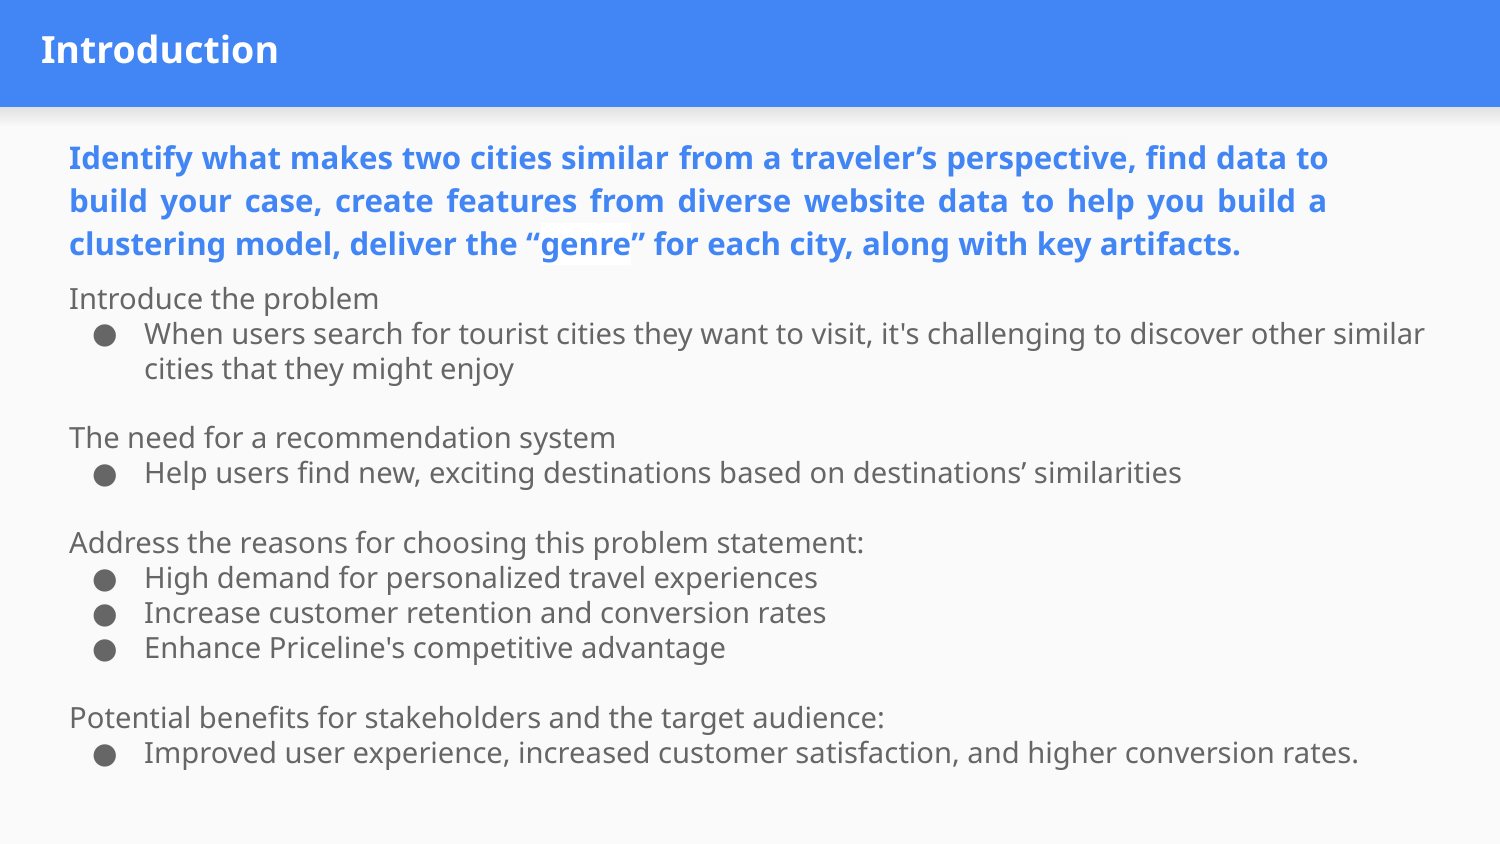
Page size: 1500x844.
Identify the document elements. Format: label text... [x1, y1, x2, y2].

text_box Introduce the problem When users search for tourist cities they want to visit, it's challenging to discover other similar cities that they might enjoy The need for a recommendation system Help users find new, exciting destinations based on destinations’ similarities Address the reasons for choosing this problem statement: High demand for personalized travel experiences Increase customer retention and conversion rates Enhance Priceline's competitive advantage Potential benefits for stakeholders and the target audience: Improved user experience, increased customer satisfaction, and higher conversion rates. [54, 265, 1460, 785]
text_box Identify what makes two cities similar from a traveler’s perspective, find data to build your case, create features from diverse website data to help you build a clustering model, deliver the “genre” for each city, along with key artifacts. [54, 117, 1345, 265]
title Introduction [26, 0, 1474, 99]
